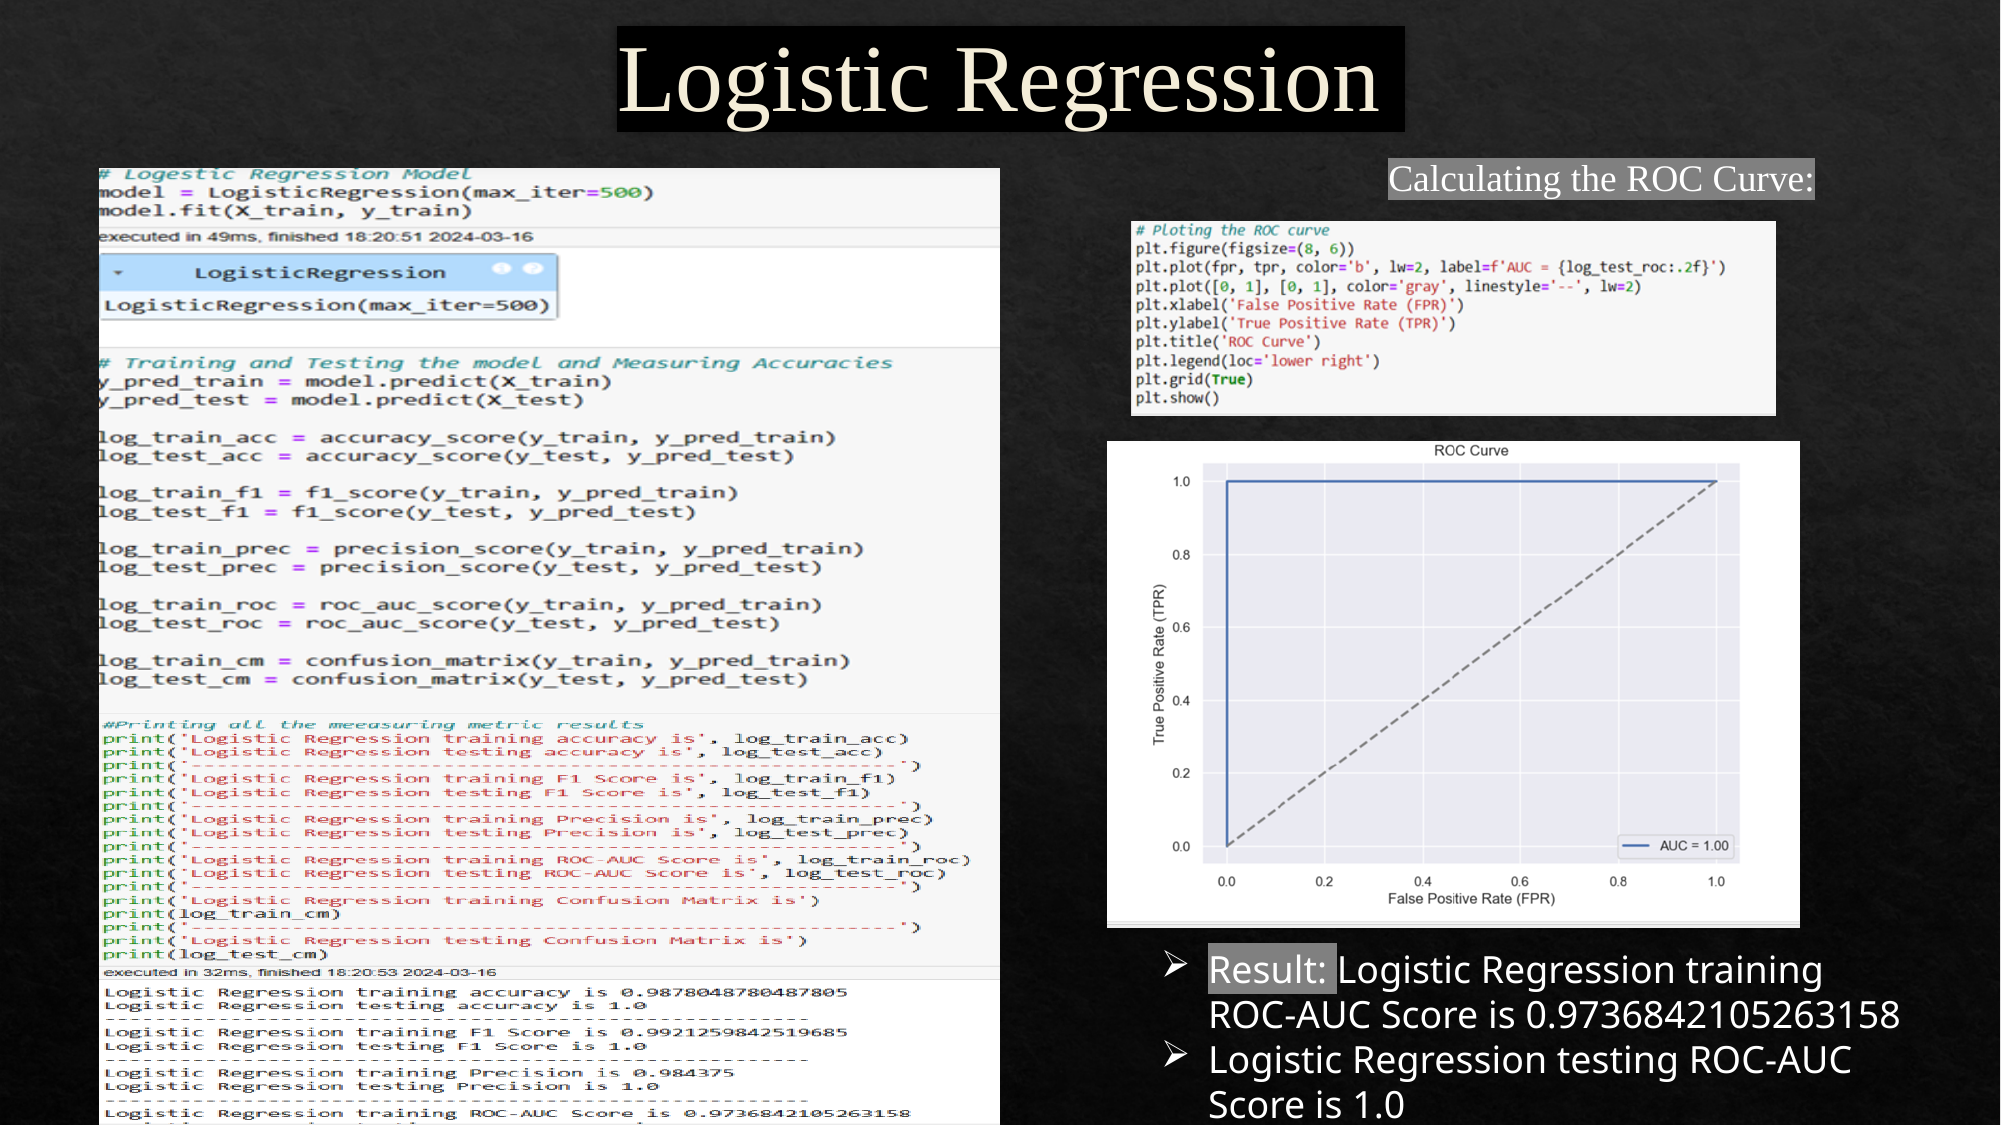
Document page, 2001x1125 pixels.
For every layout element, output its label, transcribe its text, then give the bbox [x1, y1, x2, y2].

picture [1131, 221, 1776, 416]
picture [99, 168, 1001, 1125]
text_box Result: Logistic Regression training ROC-AUC Score is 0.9736842105263158 Logistic Regression testing ROC-AUC Score is 1.0 [1146, 938, 1935, 1125]
text_box Calculating the ROC Curve: [1373, 146, 1901, 207]
picture [1106, 440, 1800, 929]
title Logistic Regression [162, 13, 1861, 147]
